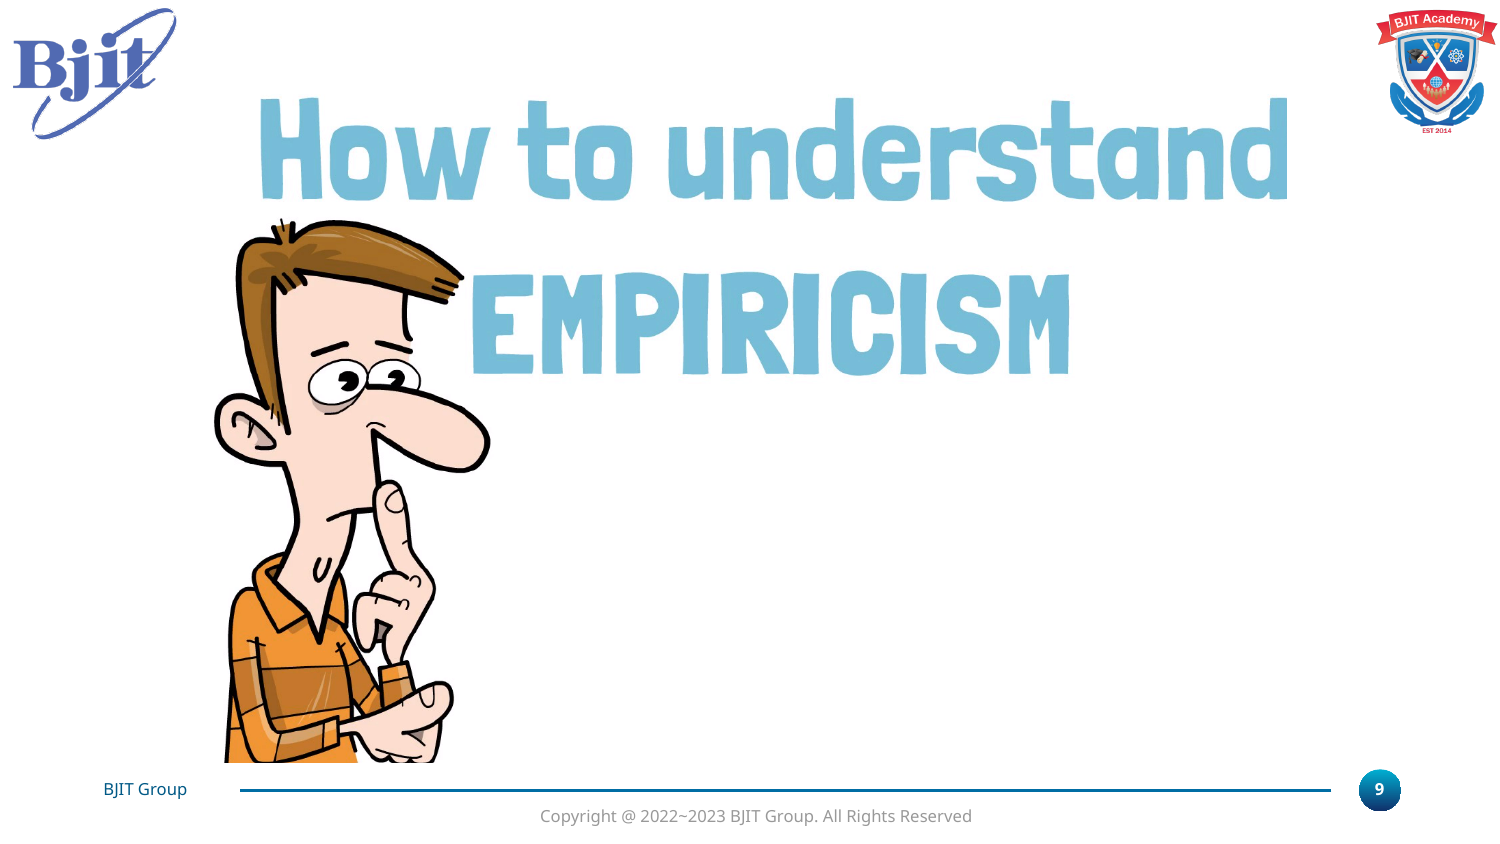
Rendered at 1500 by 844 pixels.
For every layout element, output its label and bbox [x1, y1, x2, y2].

picture [124, 783, 133, 795]
picture [13, 7, 177, 140]
picture [212, 80, 1288, 763]
picture [1373, 7, 1500, 136]
